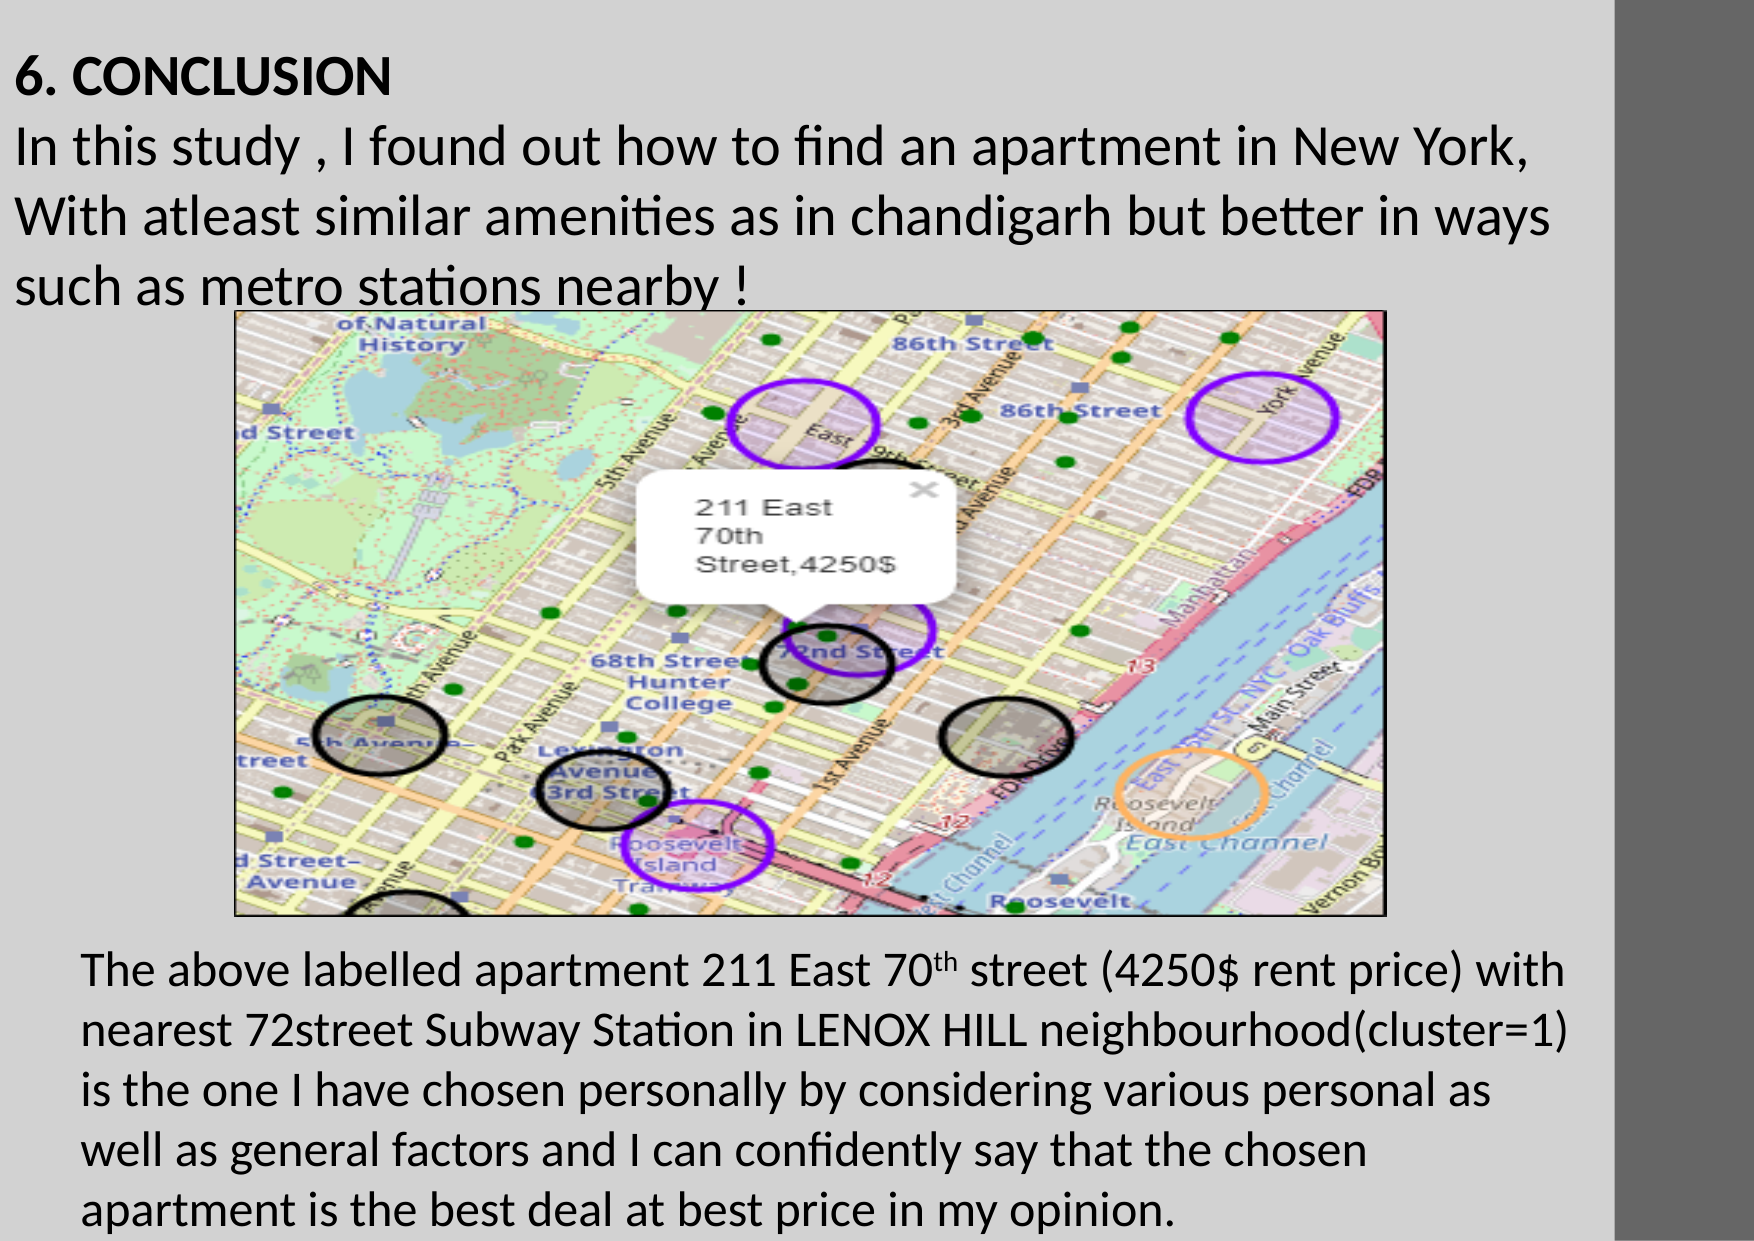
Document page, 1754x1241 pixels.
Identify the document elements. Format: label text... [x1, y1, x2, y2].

picture [233, 309, 1388, 917]
text_box The above labelled apartment 211 East 70th street (4250$ rent price) with nearest 72street Subway Station in LENOX HILL neighbourhood(cluster=1) is the one I have chosen personally by considering various personal as well as general factors and I can confidently say that the chosen apartment is the best deal at best price in my opinion. [65, 928, 1600, 1241]
text_box 6. CONCLUSION In this study , I found out how to find an apartment in New York, With atleast similar amenities as in chandigarh but better in ways such as metro stations nearby ! [0, 30, 1610, 415]
